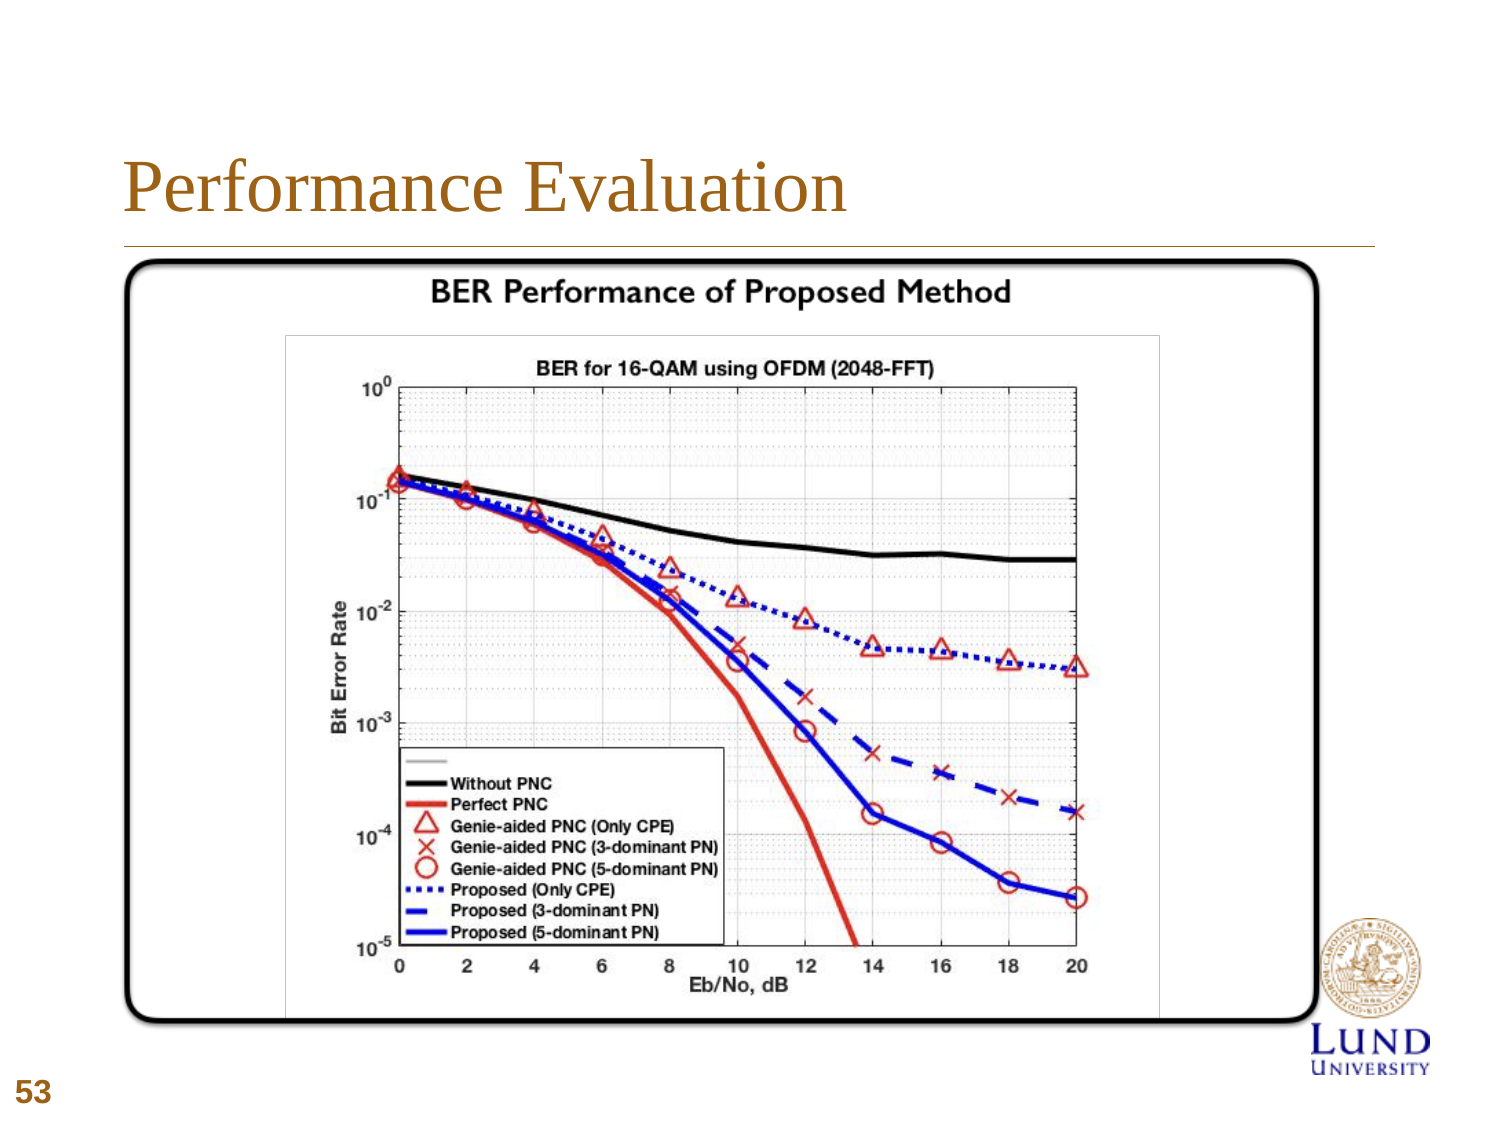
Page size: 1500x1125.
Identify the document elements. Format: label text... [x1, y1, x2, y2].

picture [119, 255, 1430, 1075]
title Performance Evaluation [106, 46, 1375, 235]
